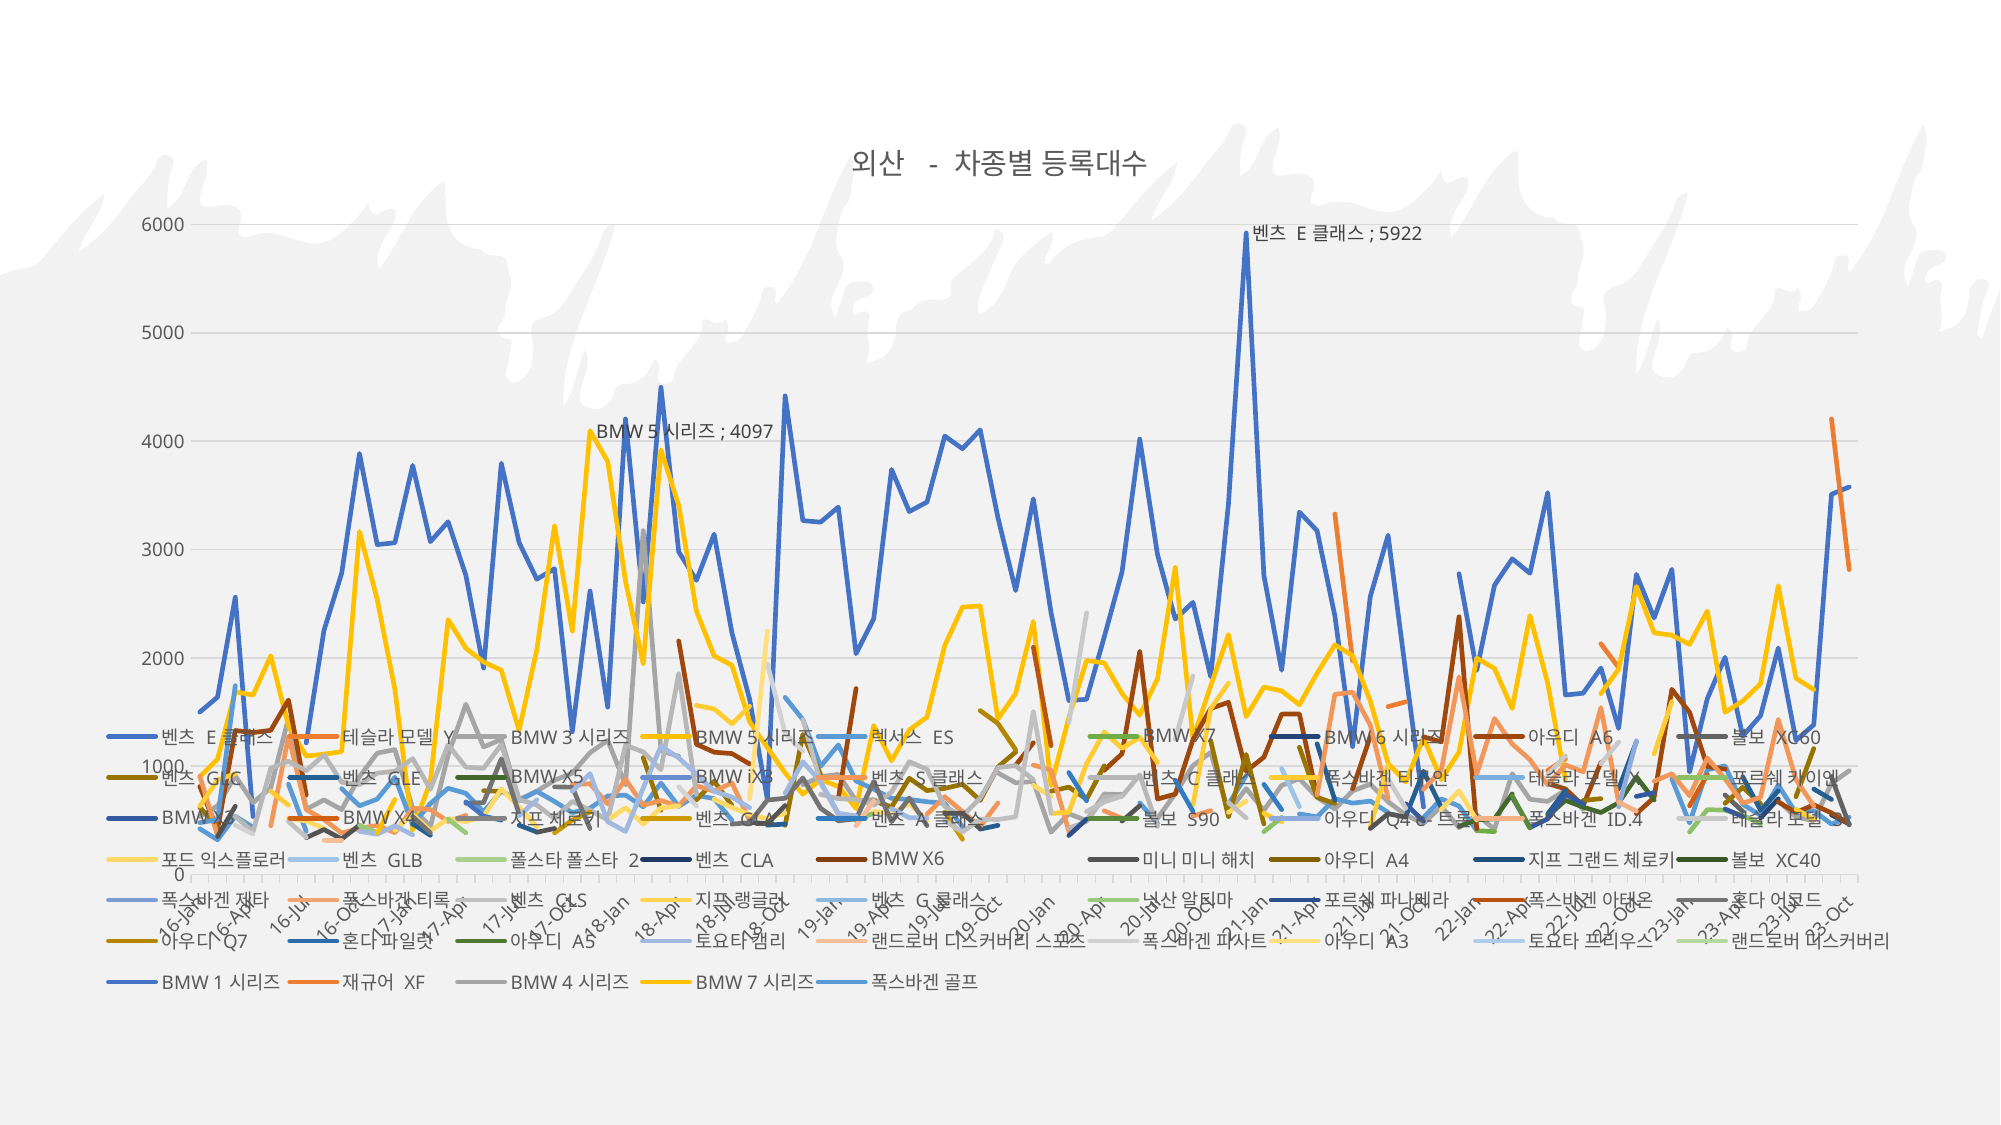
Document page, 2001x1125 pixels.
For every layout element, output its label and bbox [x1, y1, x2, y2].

text_box [0, 0, 2000, 337]
text_box [0, 124, 2000, 1125]
chart [105, 105, 1895, 1020]
